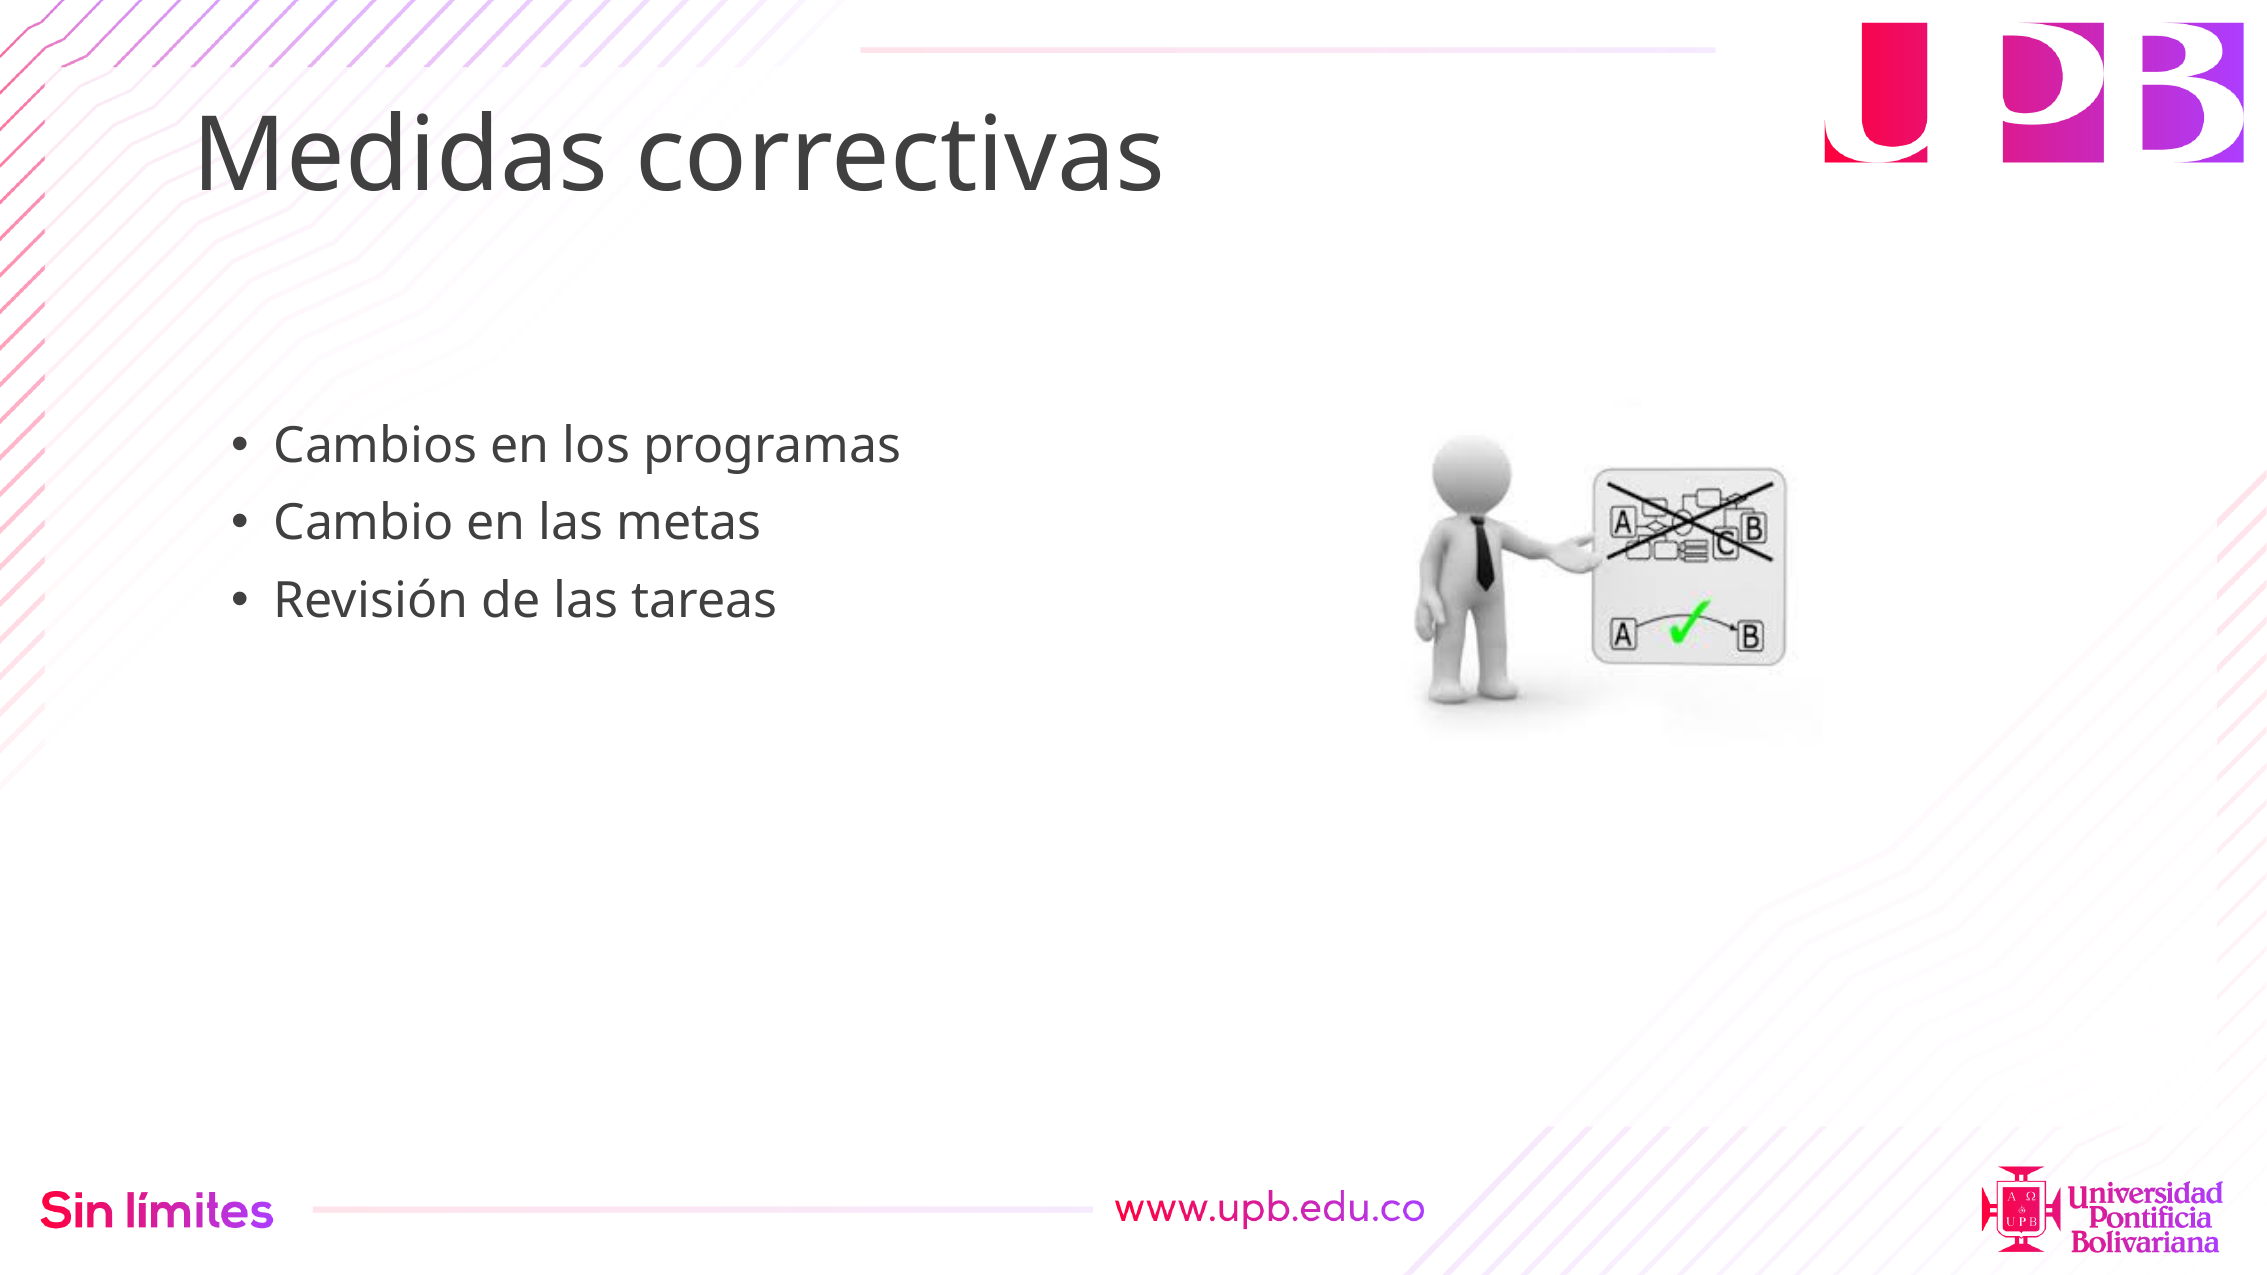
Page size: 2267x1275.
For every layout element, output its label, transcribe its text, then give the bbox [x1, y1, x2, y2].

list Cambios en los programas Cambio en las metas Revisión de las tareas [216, 411, 1085, 728]
title Medidas correctivas [177, 51, 1899, 264]
picture [0, 0, 2267, 1275]
text_box [312, 0, 369, 30]
